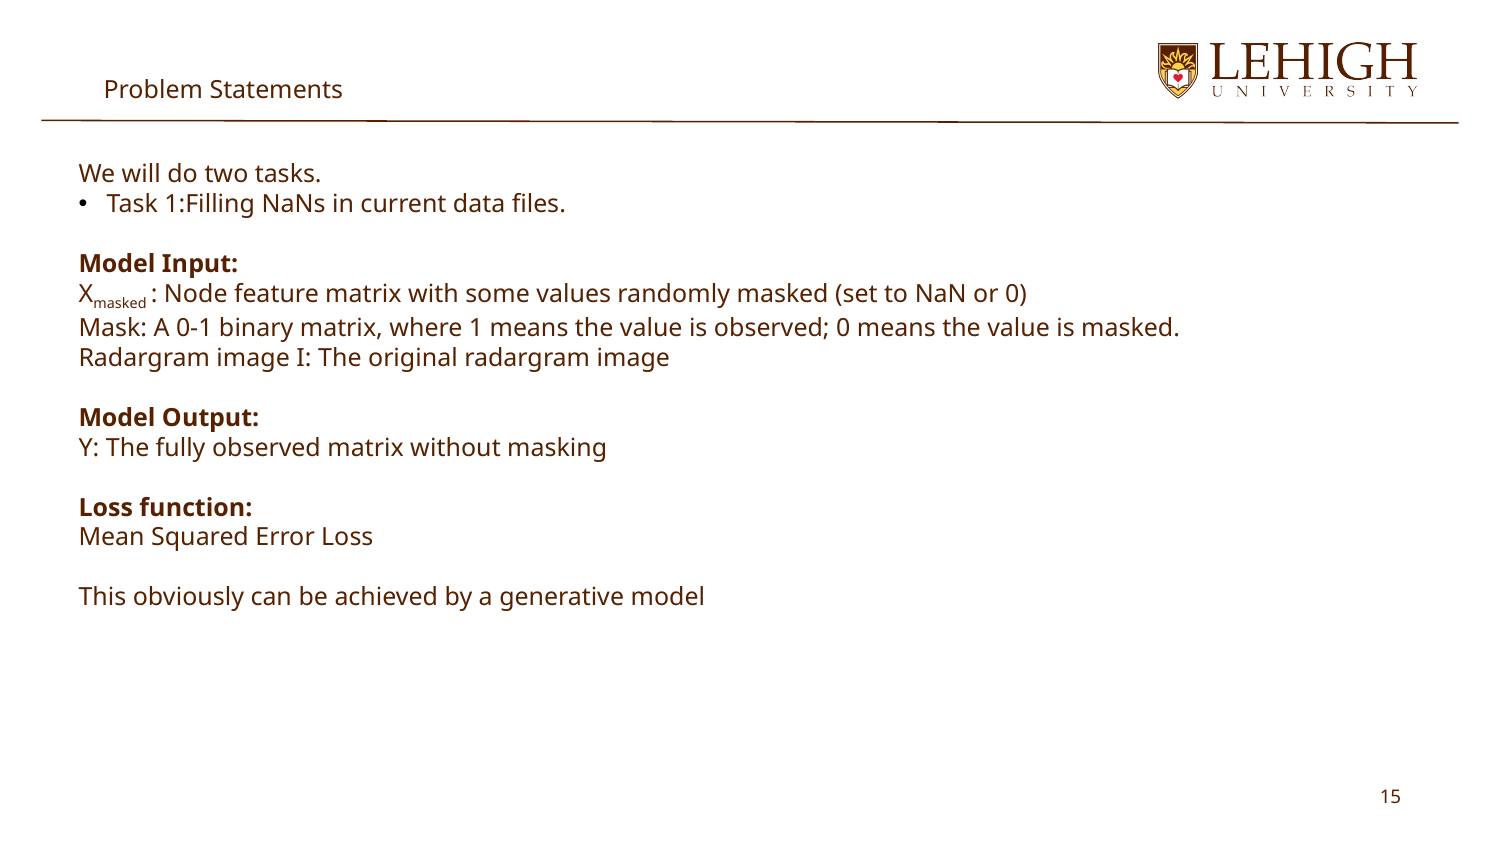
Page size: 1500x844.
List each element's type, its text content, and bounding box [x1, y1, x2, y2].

slide_number Problem Statements [88, 55, 1092, 118]
slide_number 15 [1326, 764, 1417, 830]
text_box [41, 120, 1459, 124]
list We will do two tasks. Task 1:Filling NaNs in current data files. Model Input: Xmasked : Node feature matrix with some values randomly masked (set to NaN or 0) Mask: A 0-1 binary matrix, where 1 means the value is observed; 0 means the value is masked. Radargram image I: The original radargram image Model Output: Y: The fully observed matrix without masking Loss function: Mean Squared Error Loss This obviously can be achieved by a generative model [63, 142, 1212, 525]
picture [1157, 42, 1417, 99]
